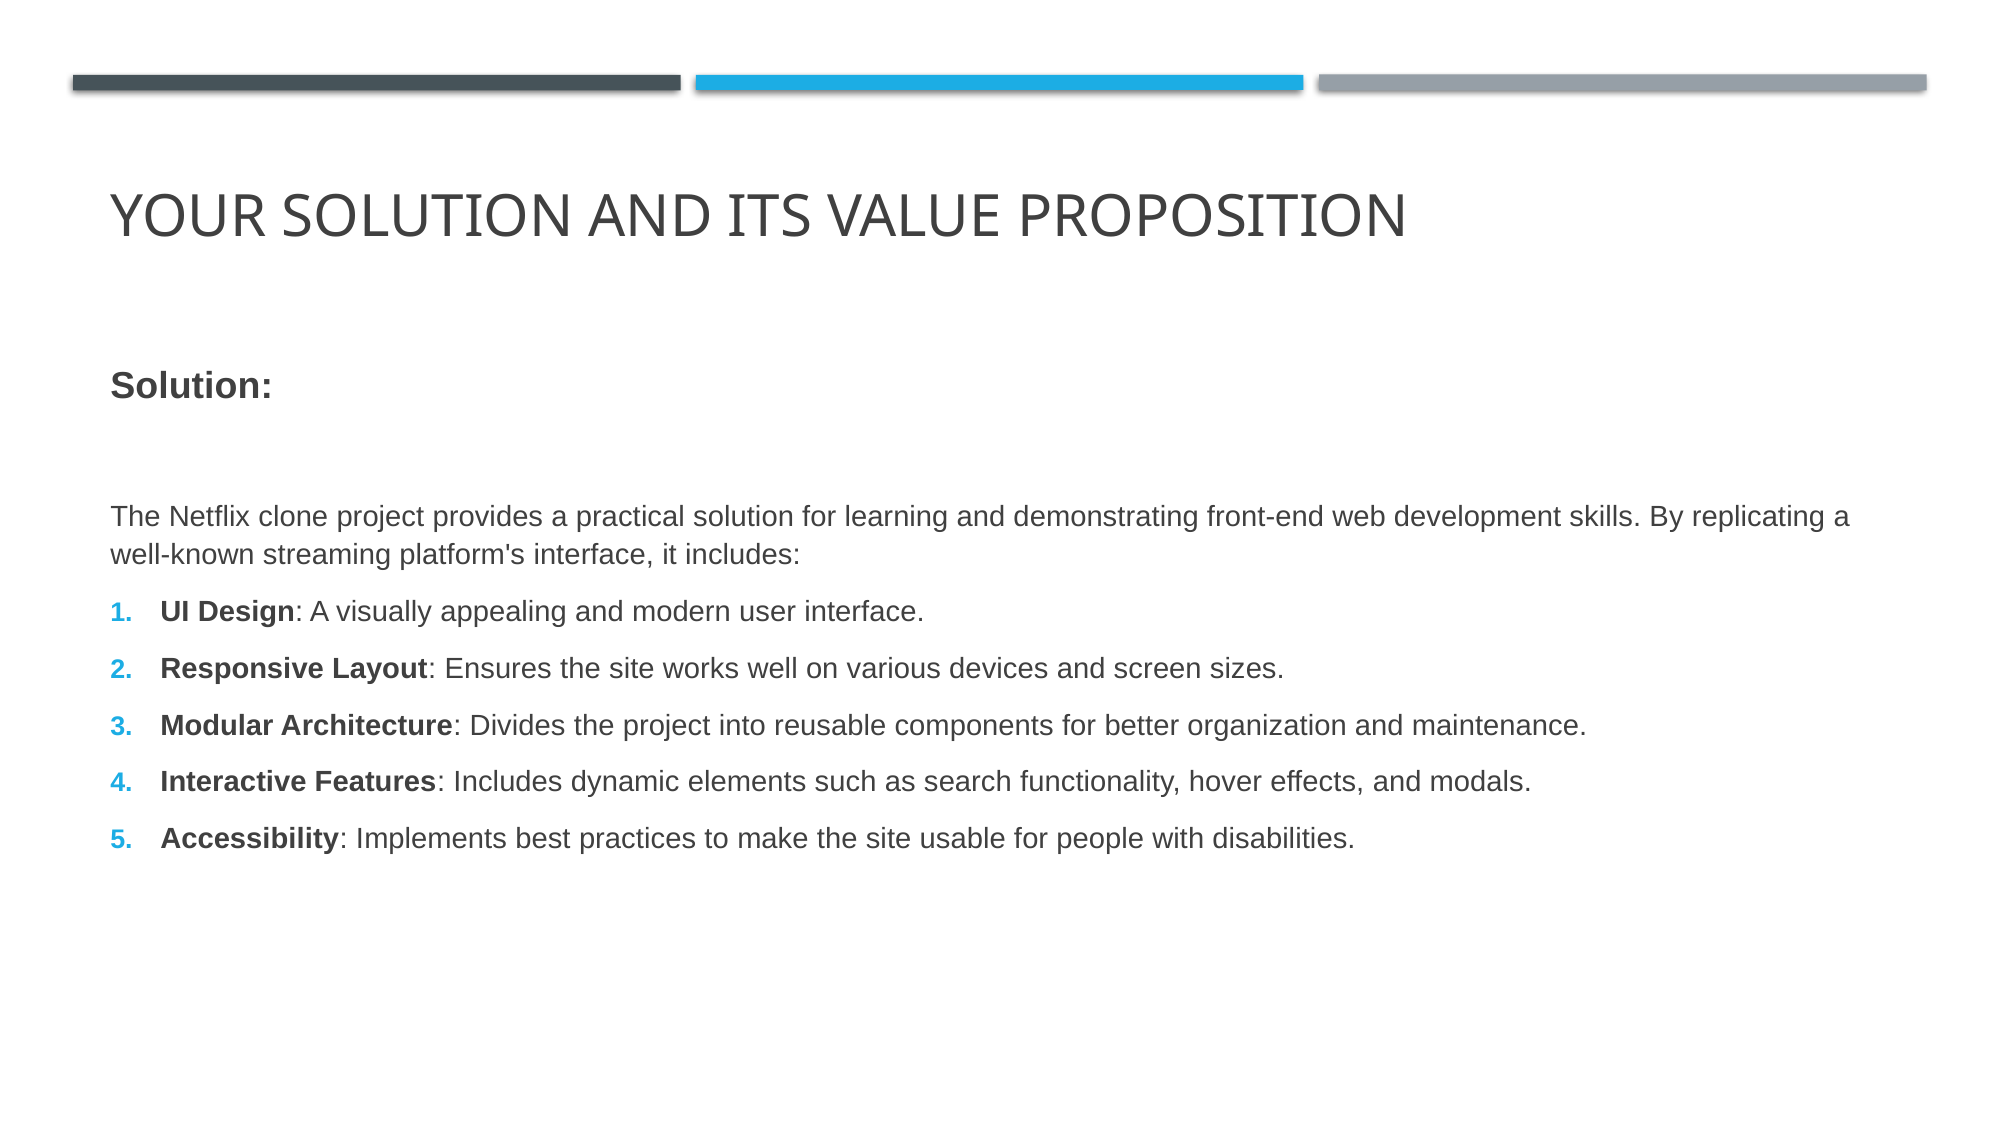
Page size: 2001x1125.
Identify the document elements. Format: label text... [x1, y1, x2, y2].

title YOUR SOLUTION AND ITS VALUE PROPOSITION [95, 81, 1905, 276]
list Solution: The Netflix clone project provides a practical solution for learning and demonstrating front-end web development skills. By replicating a well-known streaming platform's interface, it includes: UI Design: A visually appealing and modern user interface. Responsive Layout: Ensures the site works well on various devices and screen sizes. Modular Architecture: Divides the project into reusable components for better organization and maintenance. Interactive Features: Includes dynamic elements such as search functionality, hover effects, and modals. Accessibility: Implements best practices to make the site usable for people with disabilities. [95, 340, 1905, 937]
